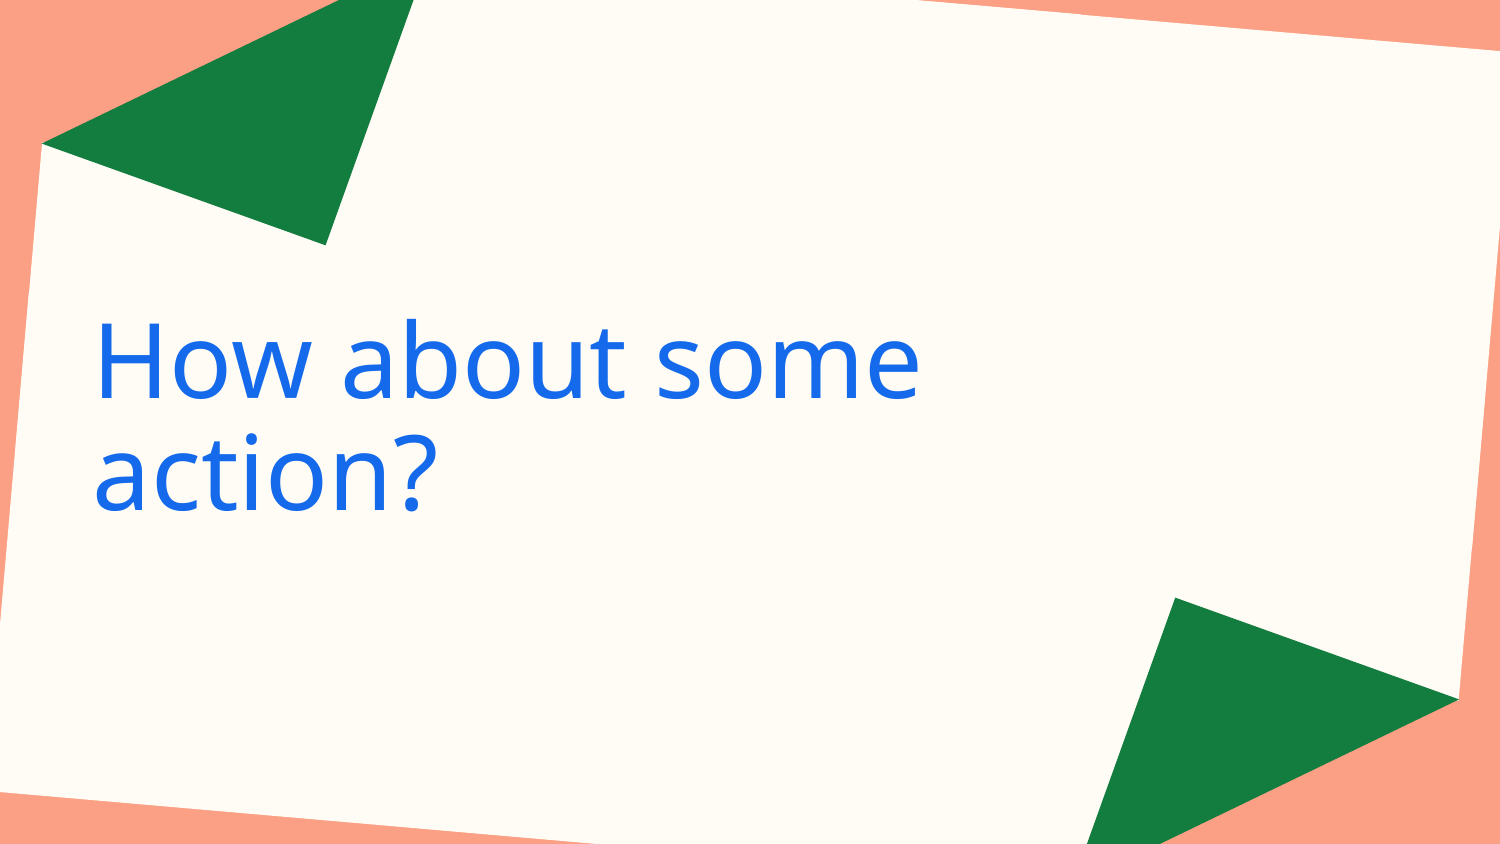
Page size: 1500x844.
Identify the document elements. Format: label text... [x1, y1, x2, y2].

title How about some action? [78, 293, 980, 549]
